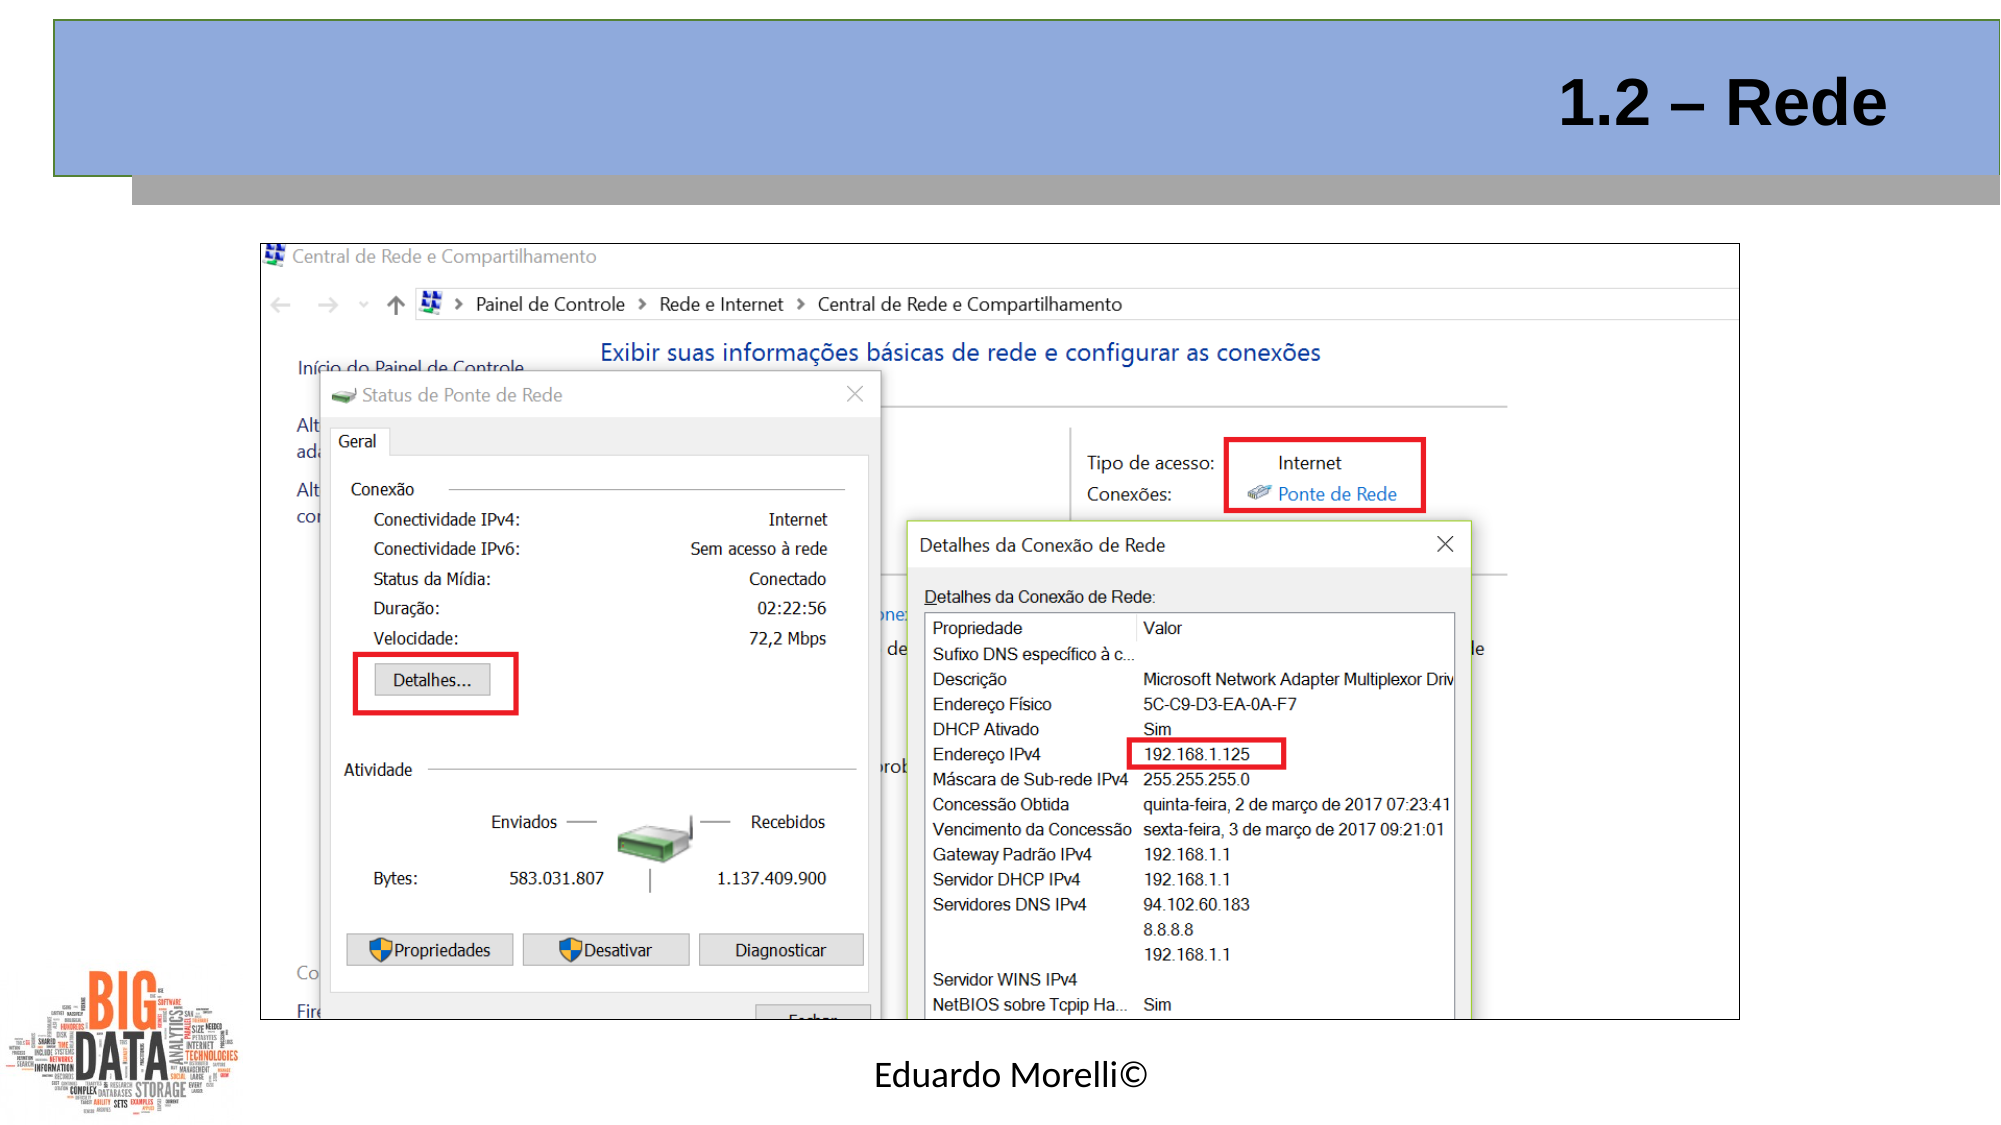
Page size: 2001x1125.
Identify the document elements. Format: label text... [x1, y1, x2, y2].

picture [0, 959, 243, 1125]
picture [260, 243, 1740, 1020]
text_box [132, 175, 2000, 205]
text_box 1.2 – Rede [1544, 51, 1934, 147]
text_box [53, 19, 2000, 177]
